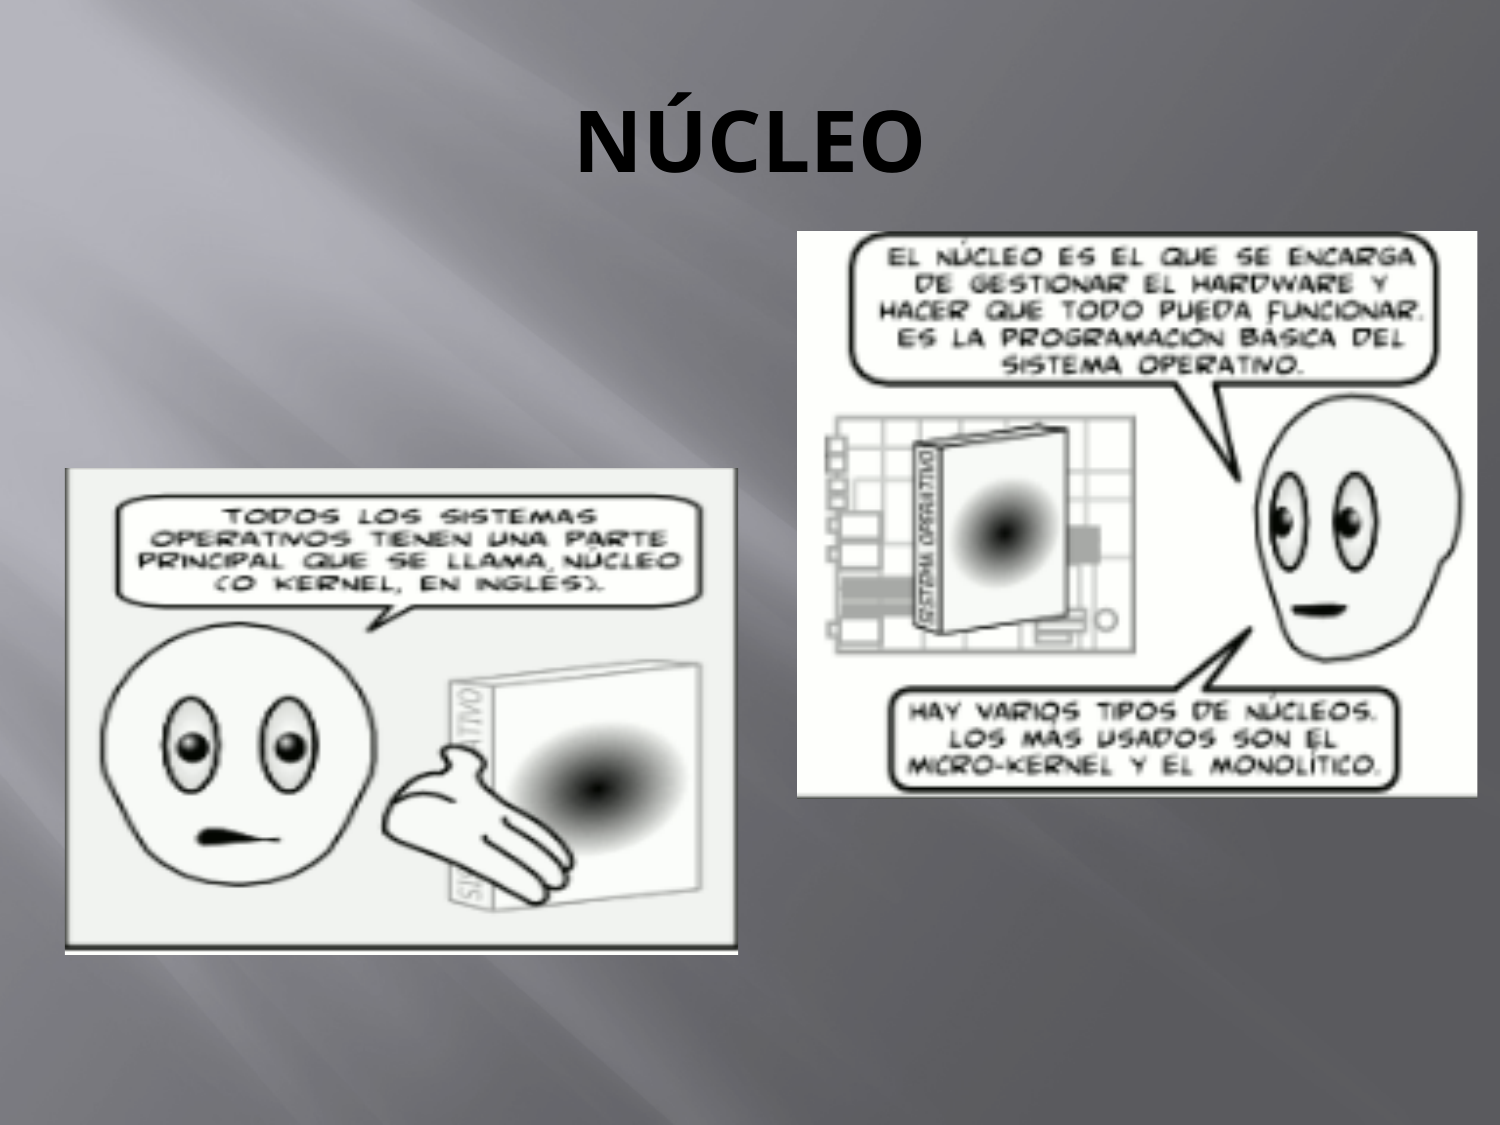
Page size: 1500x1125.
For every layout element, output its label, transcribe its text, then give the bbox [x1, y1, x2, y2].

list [796, 231, 1478, 799]
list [64, 467, 739, 955]
title NÚCLEO [75, 44, 1425, 233]
